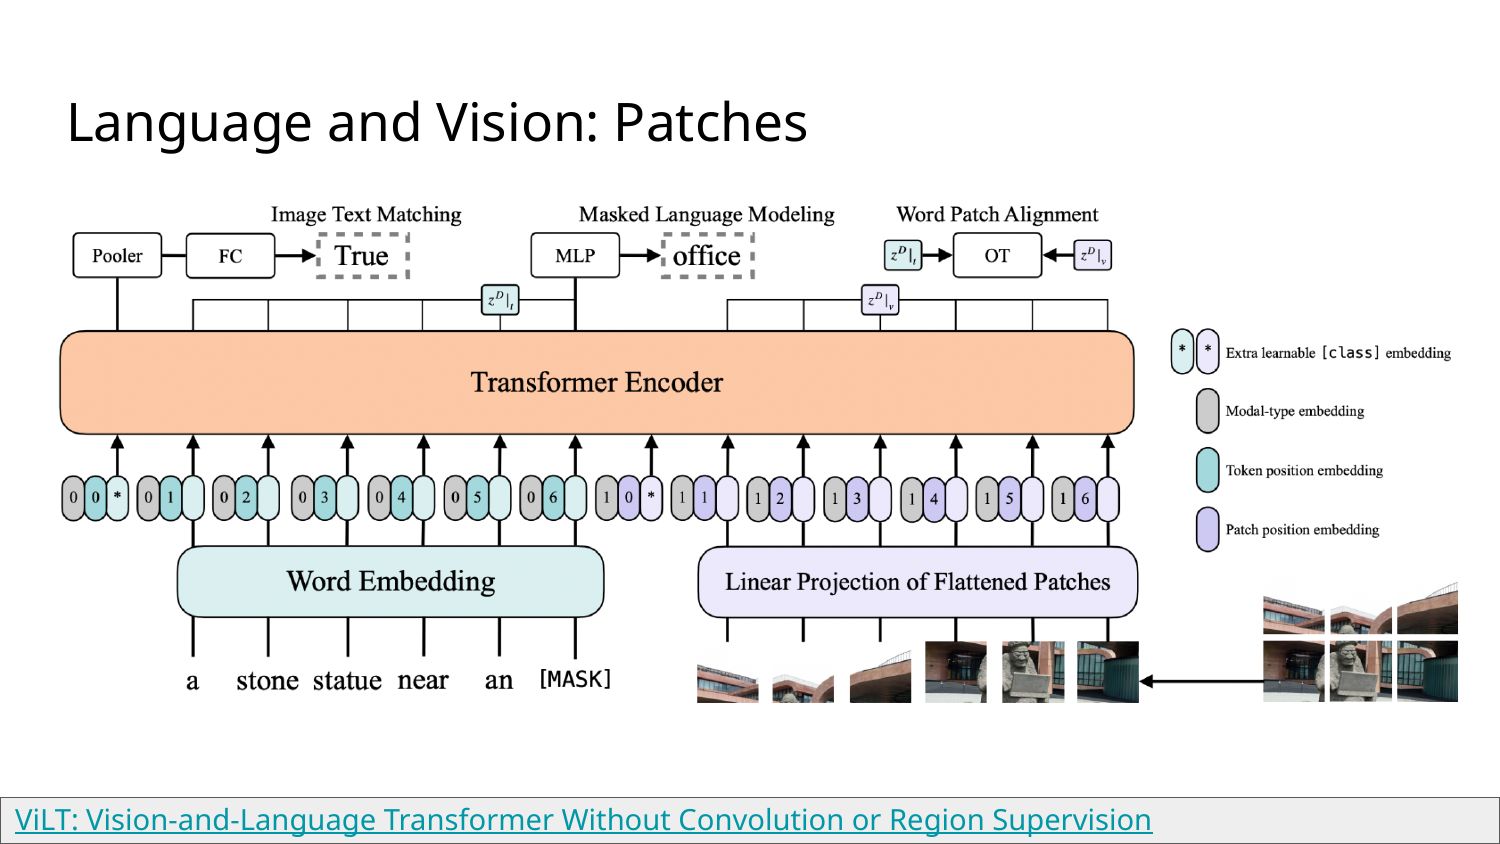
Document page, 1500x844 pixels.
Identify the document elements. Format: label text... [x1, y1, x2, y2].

title Language and Vision: Patches [51, 72, 1449, 167]
picture [24, 198, 1476, 719]
text_box ViLT: Vision-and-Language Transformer Without Convolution or Region Supervision [0, 797, 1500, 844]
